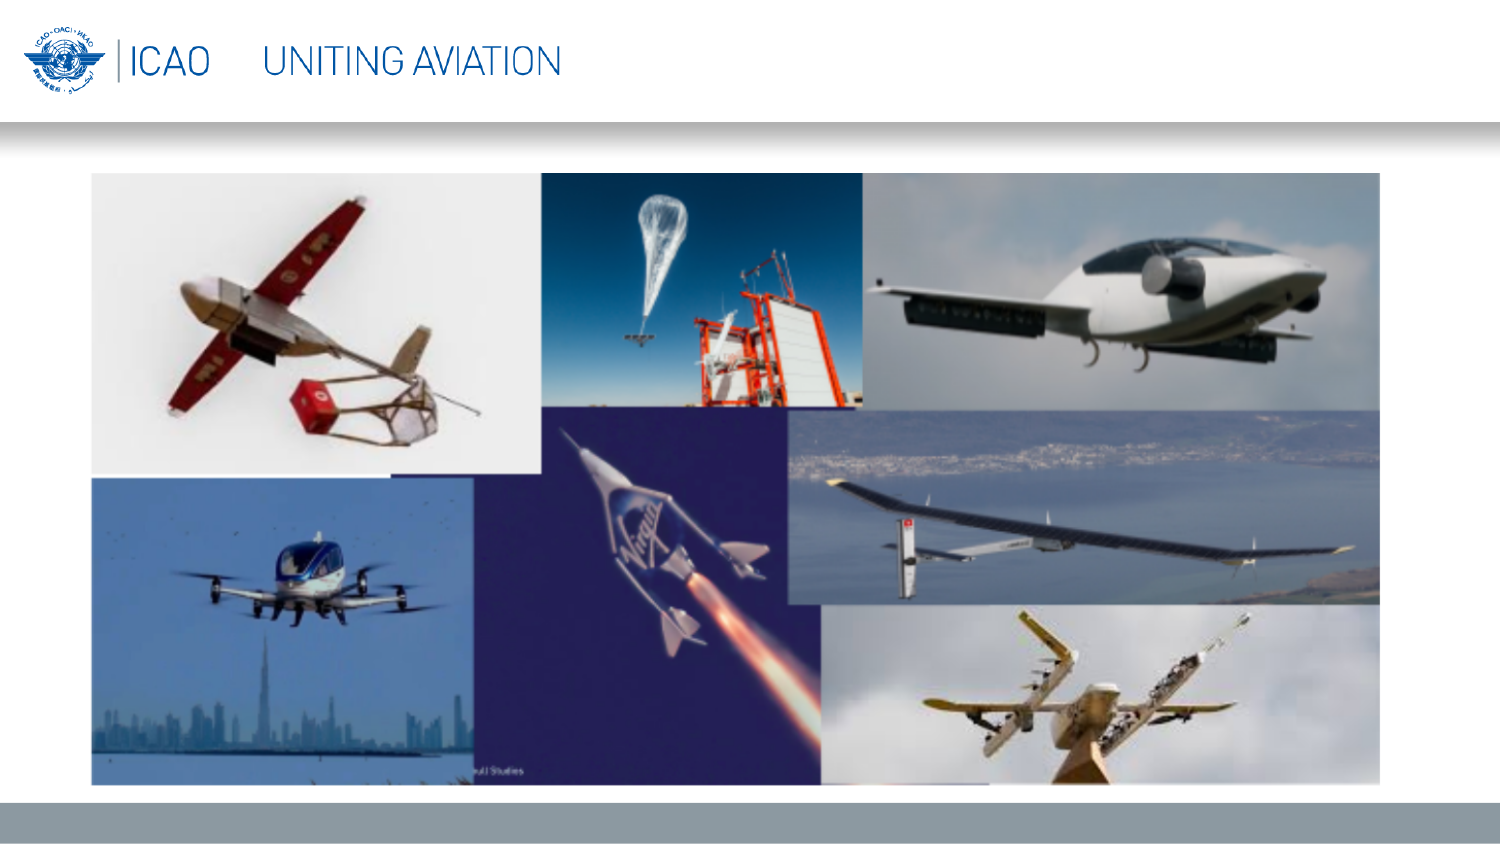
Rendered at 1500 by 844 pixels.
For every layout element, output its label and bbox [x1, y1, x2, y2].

picture [76, 173, 1400, 797]
picture [0, 0, 1500, 161]
